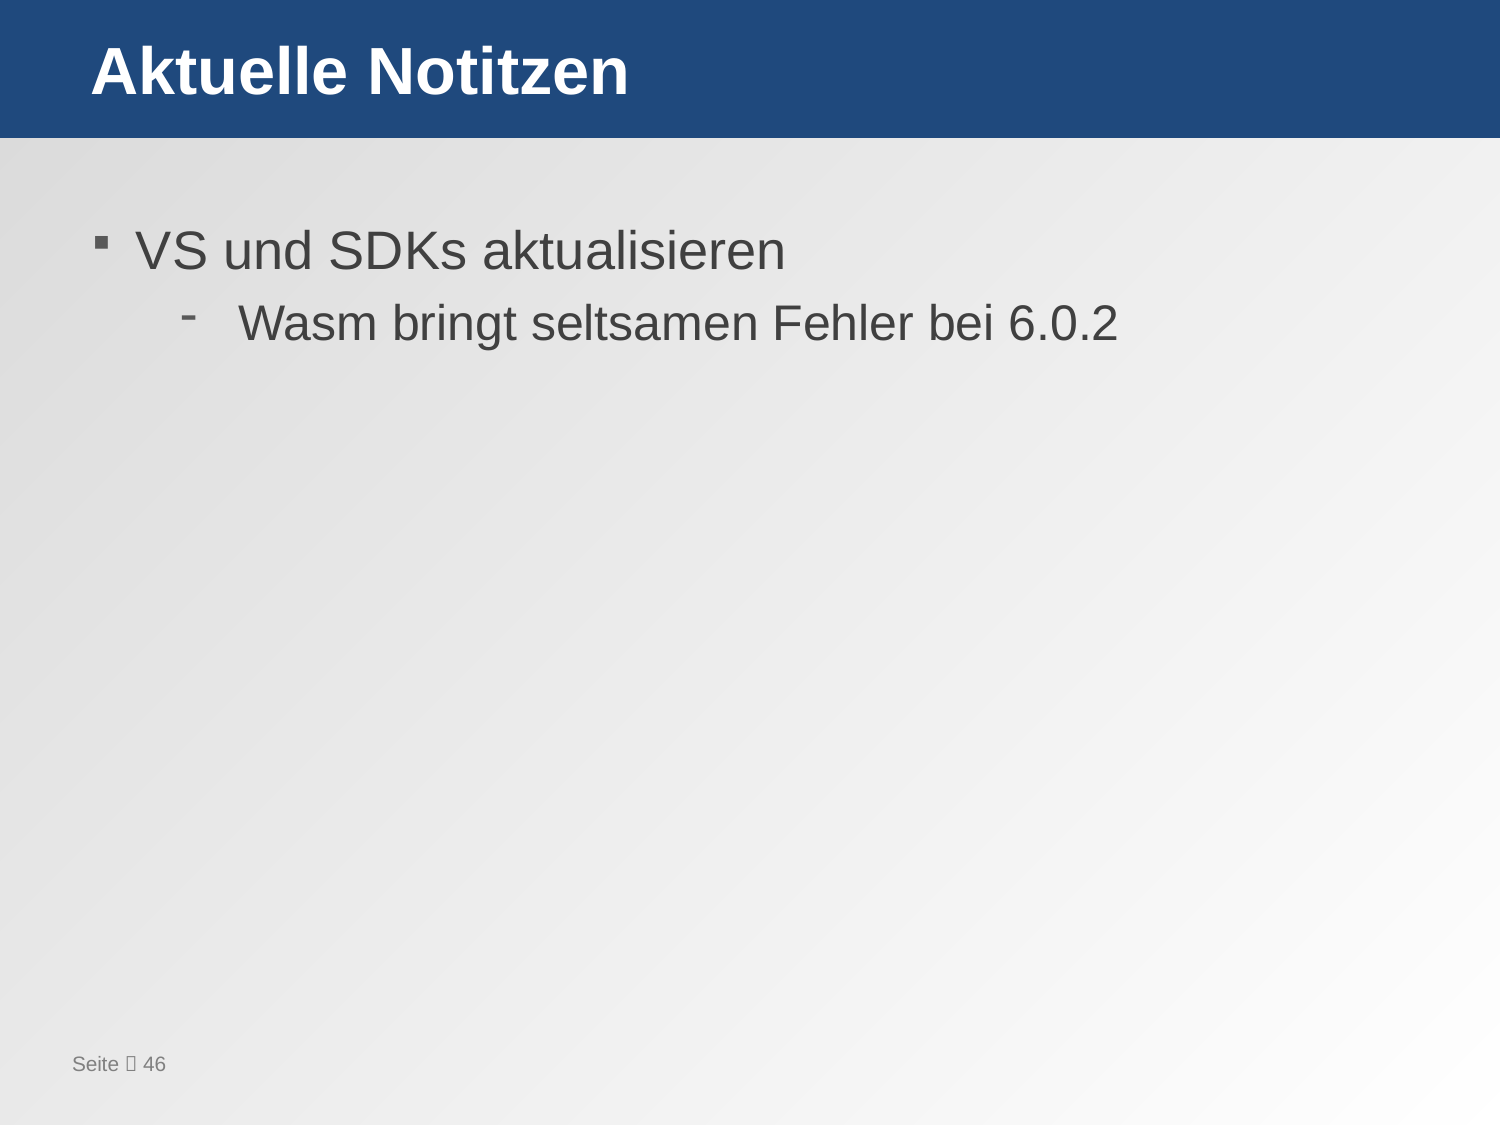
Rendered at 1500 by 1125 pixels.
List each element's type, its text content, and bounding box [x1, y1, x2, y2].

title Aktuelle Notitzen [75, 20, 1425, 208]
list VS und SDKs aktualisieren Wasm bringt seltsamen Fehler bei 6.0.2 [76, 208, 1424, 964]
